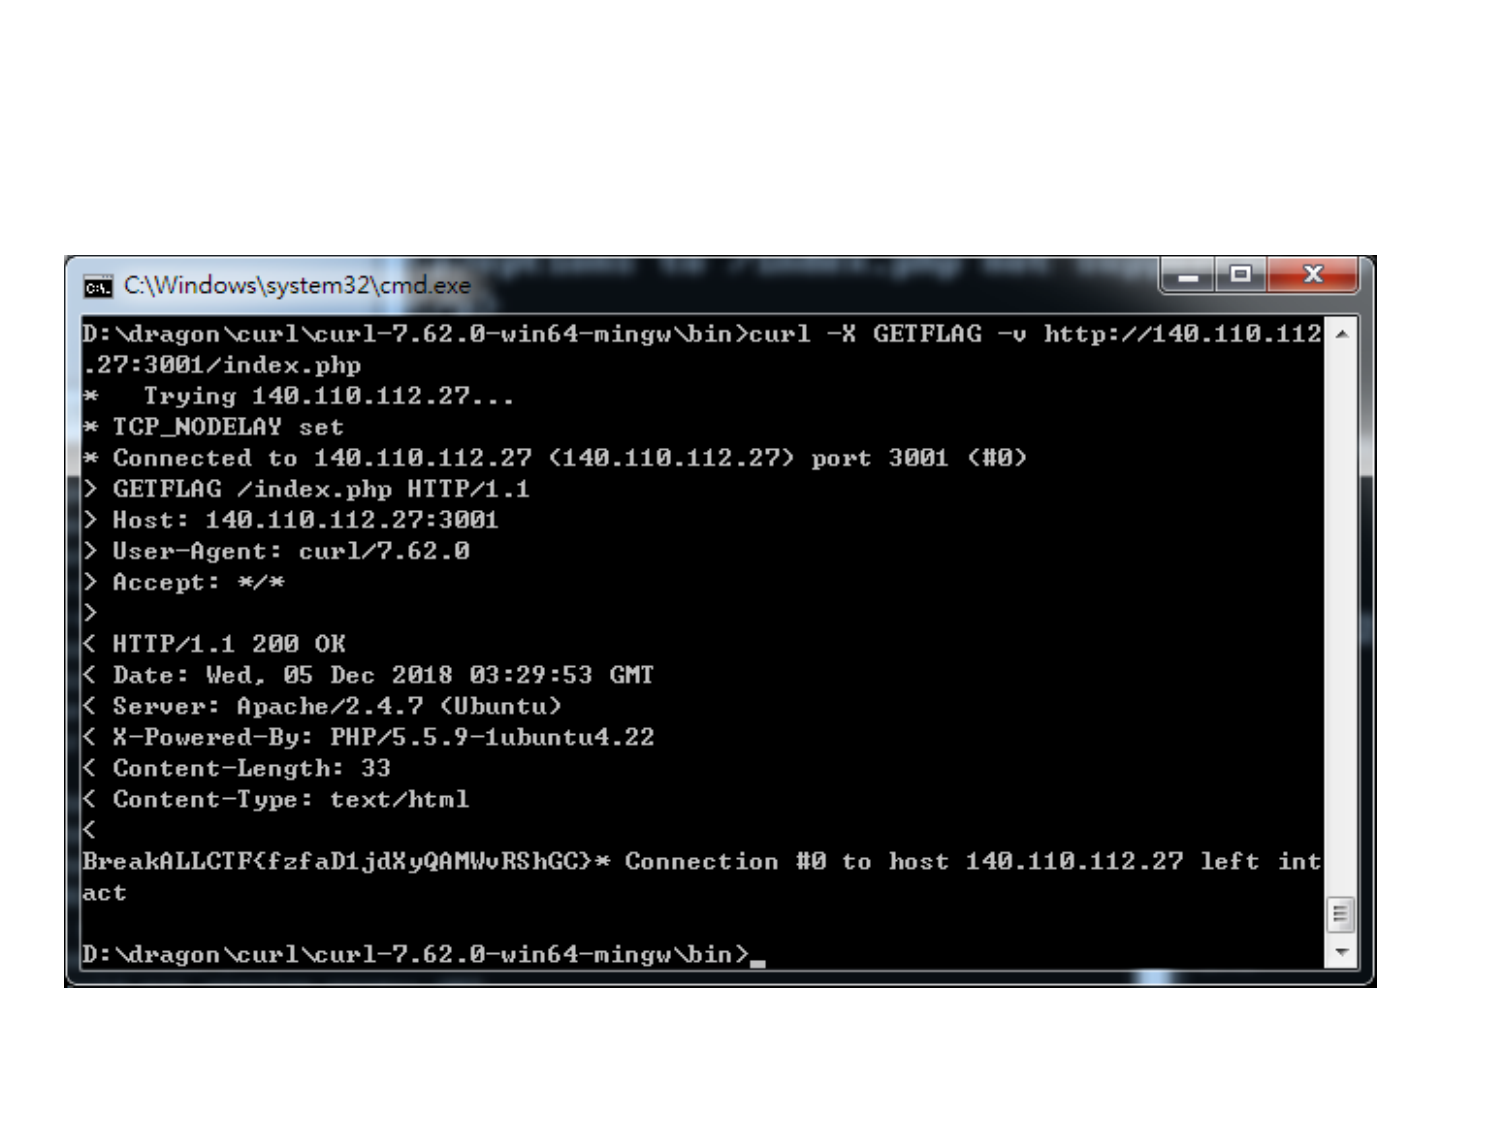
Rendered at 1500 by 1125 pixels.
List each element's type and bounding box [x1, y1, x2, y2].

picture [64, 255, 1377, 988]
